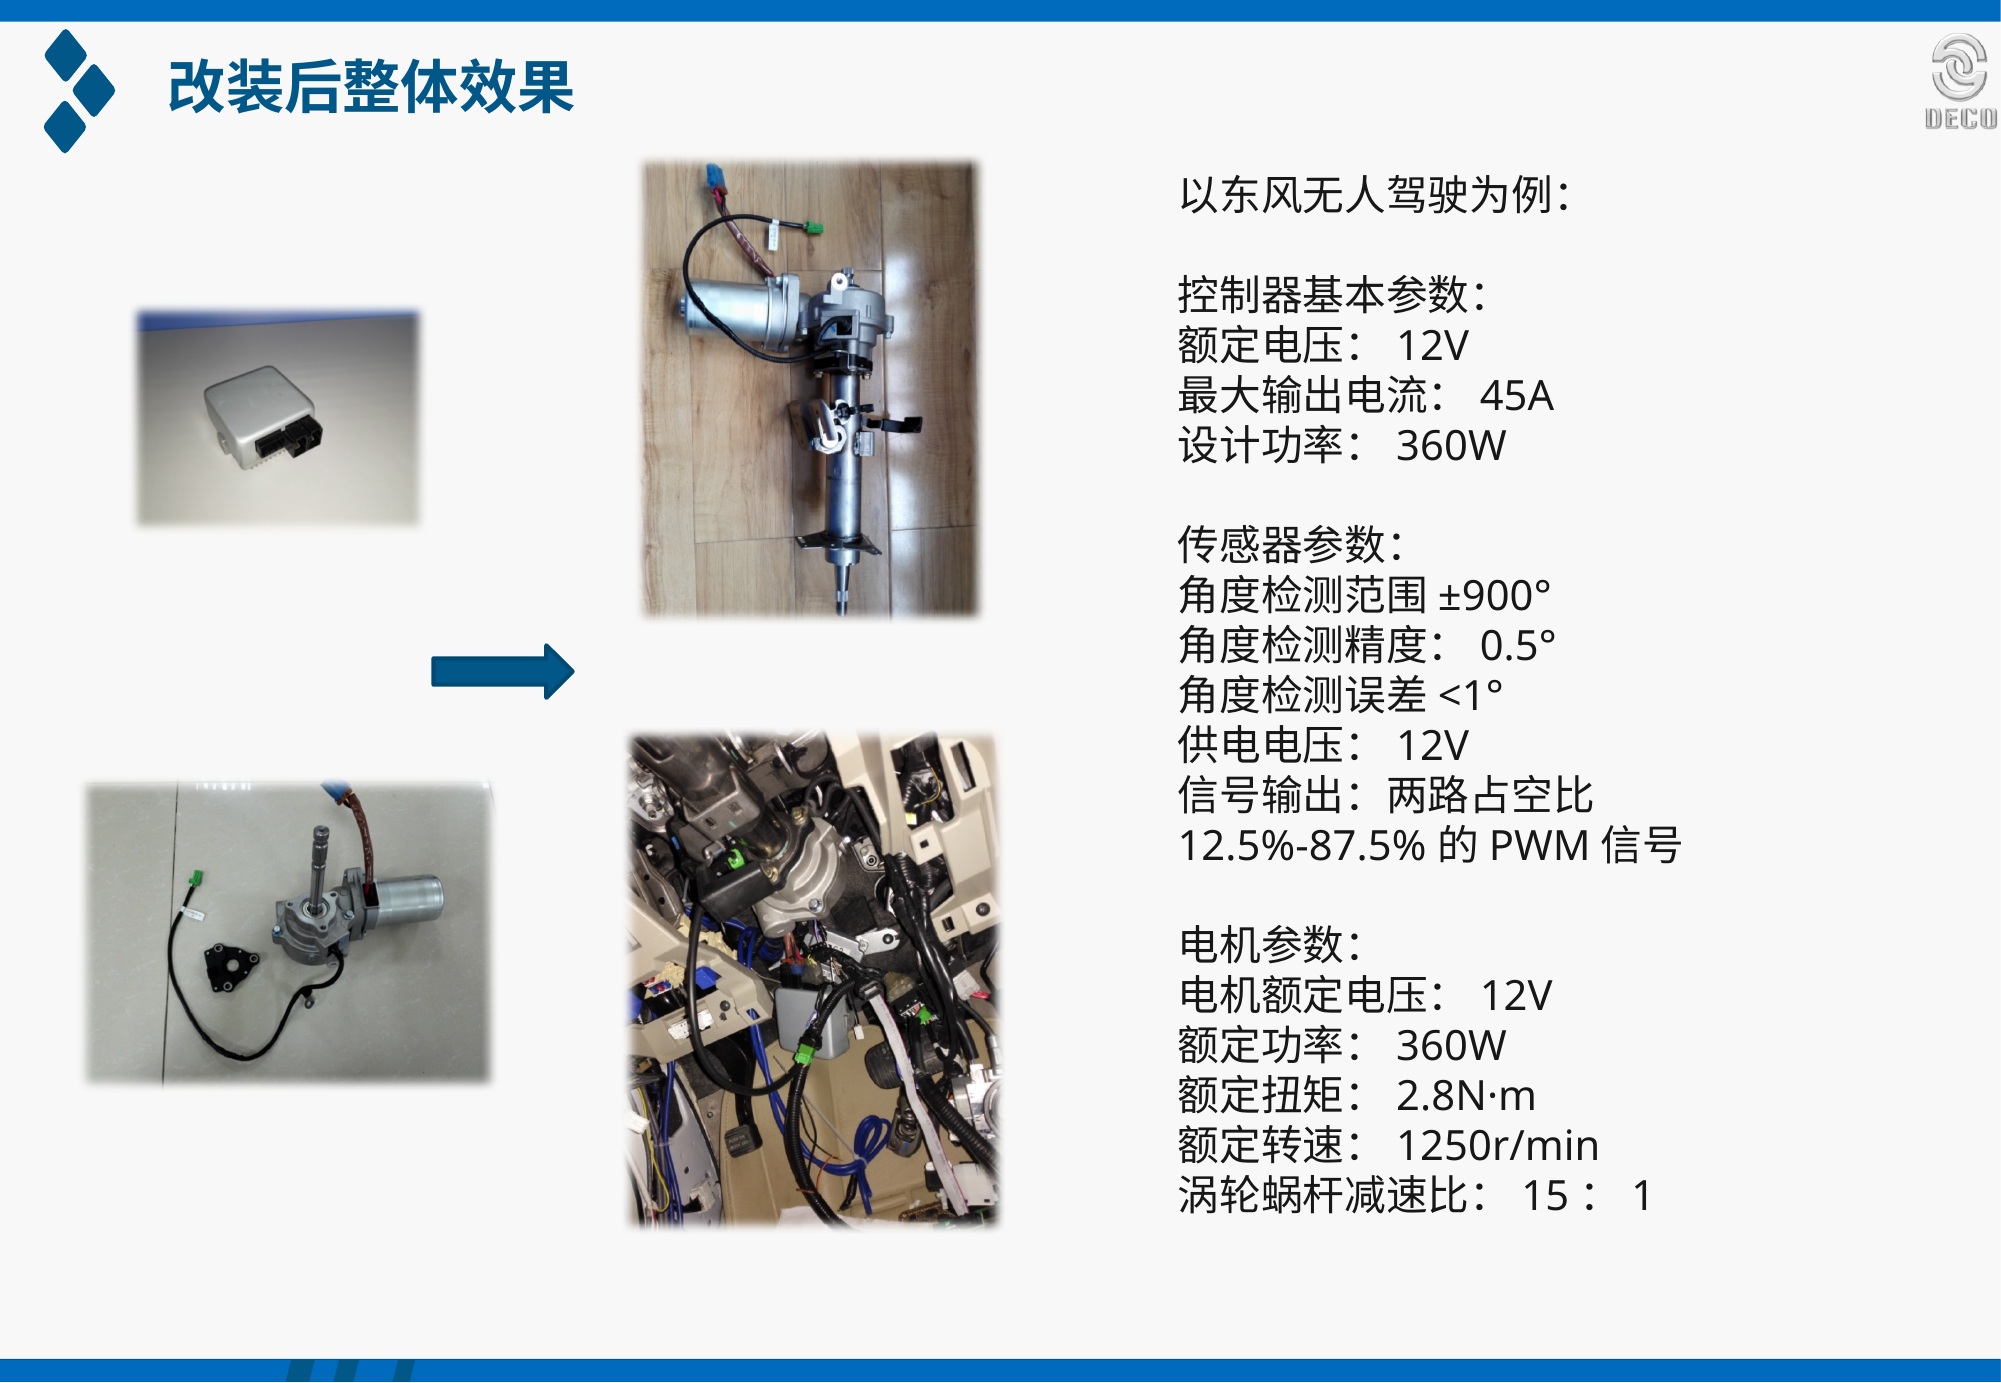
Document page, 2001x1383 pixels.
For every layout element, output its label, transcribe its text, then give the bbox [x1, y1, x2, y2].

text_box [43, 100, 86, 154]
text_box [72, 64, 116, 117]
text_box [44, 29, 87, 82]
picture [621, 726, 1007, 1236]
picture [1921, 28, 2001, 131]
text_box 改装后整体效果 [153, 42, 729, 128]
picture [633, 152, 988, 626]
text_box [0, 1359, 2001, 1382]
picture [127, 300, 429, 536]
text_box [0, 0, 2001, 22]
picture [76, 774, 500, 1093]
text_box [431, 643, 575, 700]
text_box 以东风无人驾驶为例： 控制器基本参数： 额定电压：12V 最大输出电流：45A 设计功率：360W 传感器参数： 角度检测范围±900° 角度检测精度：0.5° 角度检测误差<1° 供电电压：12V 信号输出：两路占空比12.5%-87.5%的PWM信号 电机参数： 电机额定电压：12V 额定功率：360W 额定扭矩：2.8N·m 额定转速：1250r/min 涡轮蜗杆减速比：15：1 [1162, 161, 1715, 1277]
